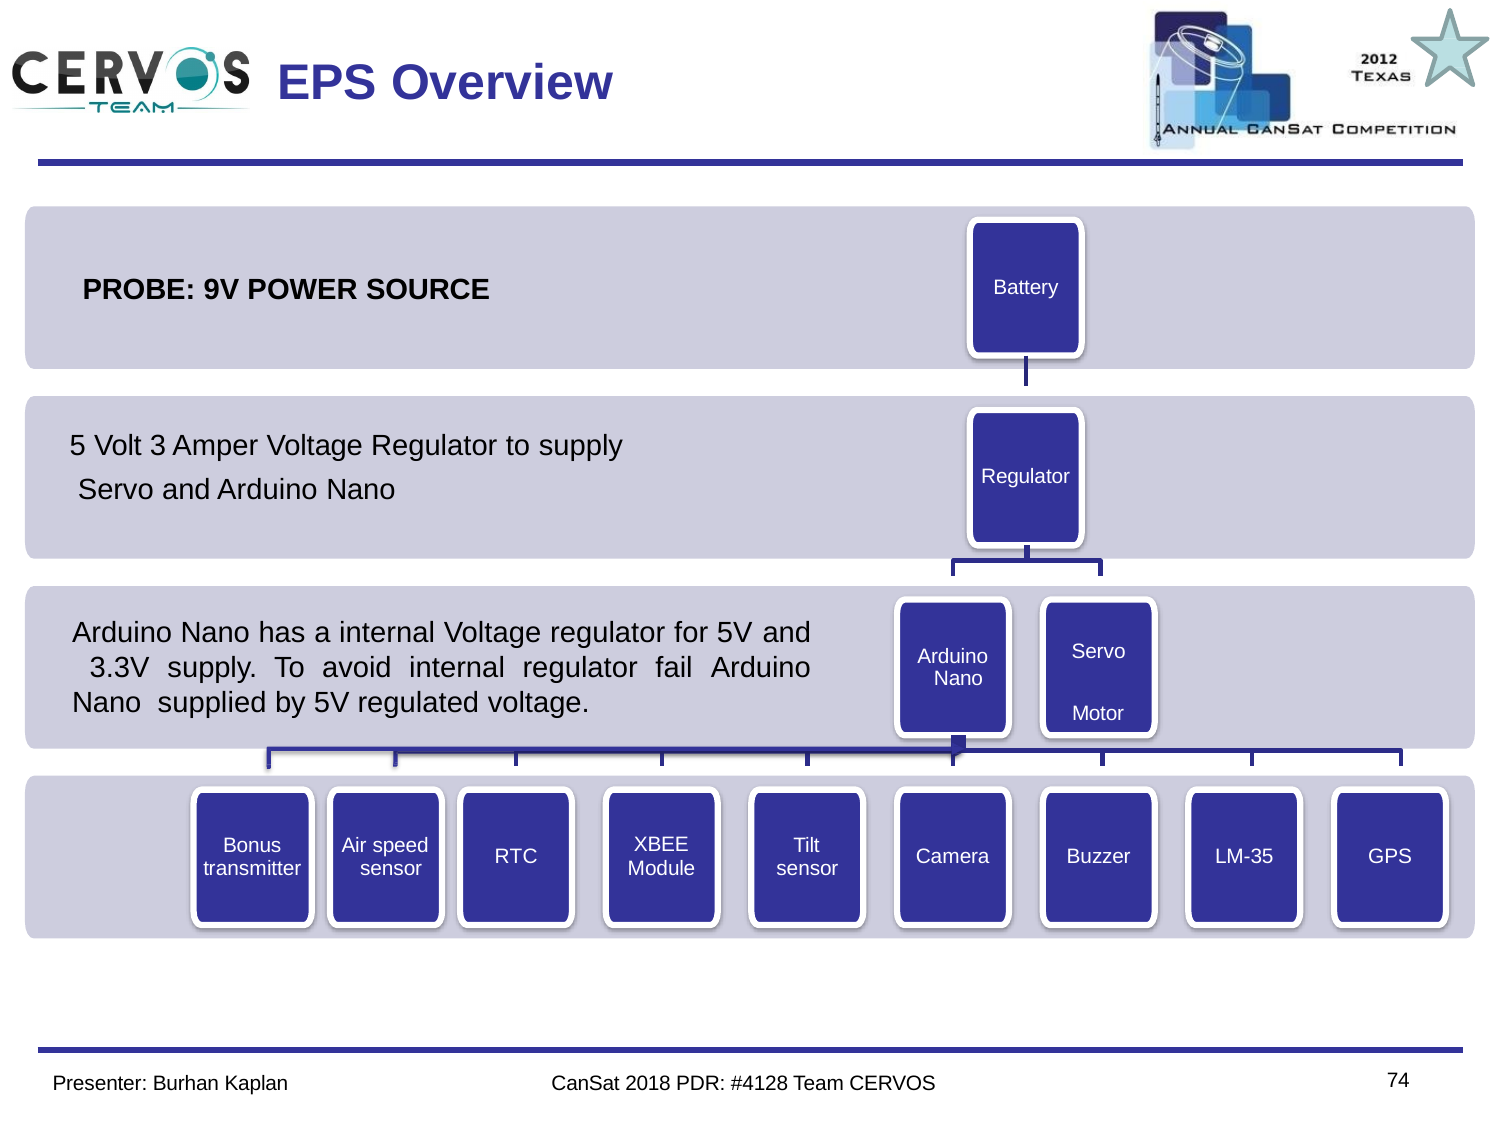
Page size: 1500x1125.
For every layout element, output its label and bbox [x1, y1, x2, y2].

title [275, 47, 616, 206]
text_box [12, 12, 251, 157]
text_box [24, 396, 1475, 576]
text_box [1142, 1, 1488, 156]
text_box [24, 586, 1475, 939]
footer [549, 1069, 951, 1125]
text_box [24, 206, 1475, 387]
slide_number [1369, 1066, 1415, 1125]
text_box [50, 1069, 299, 1095]
